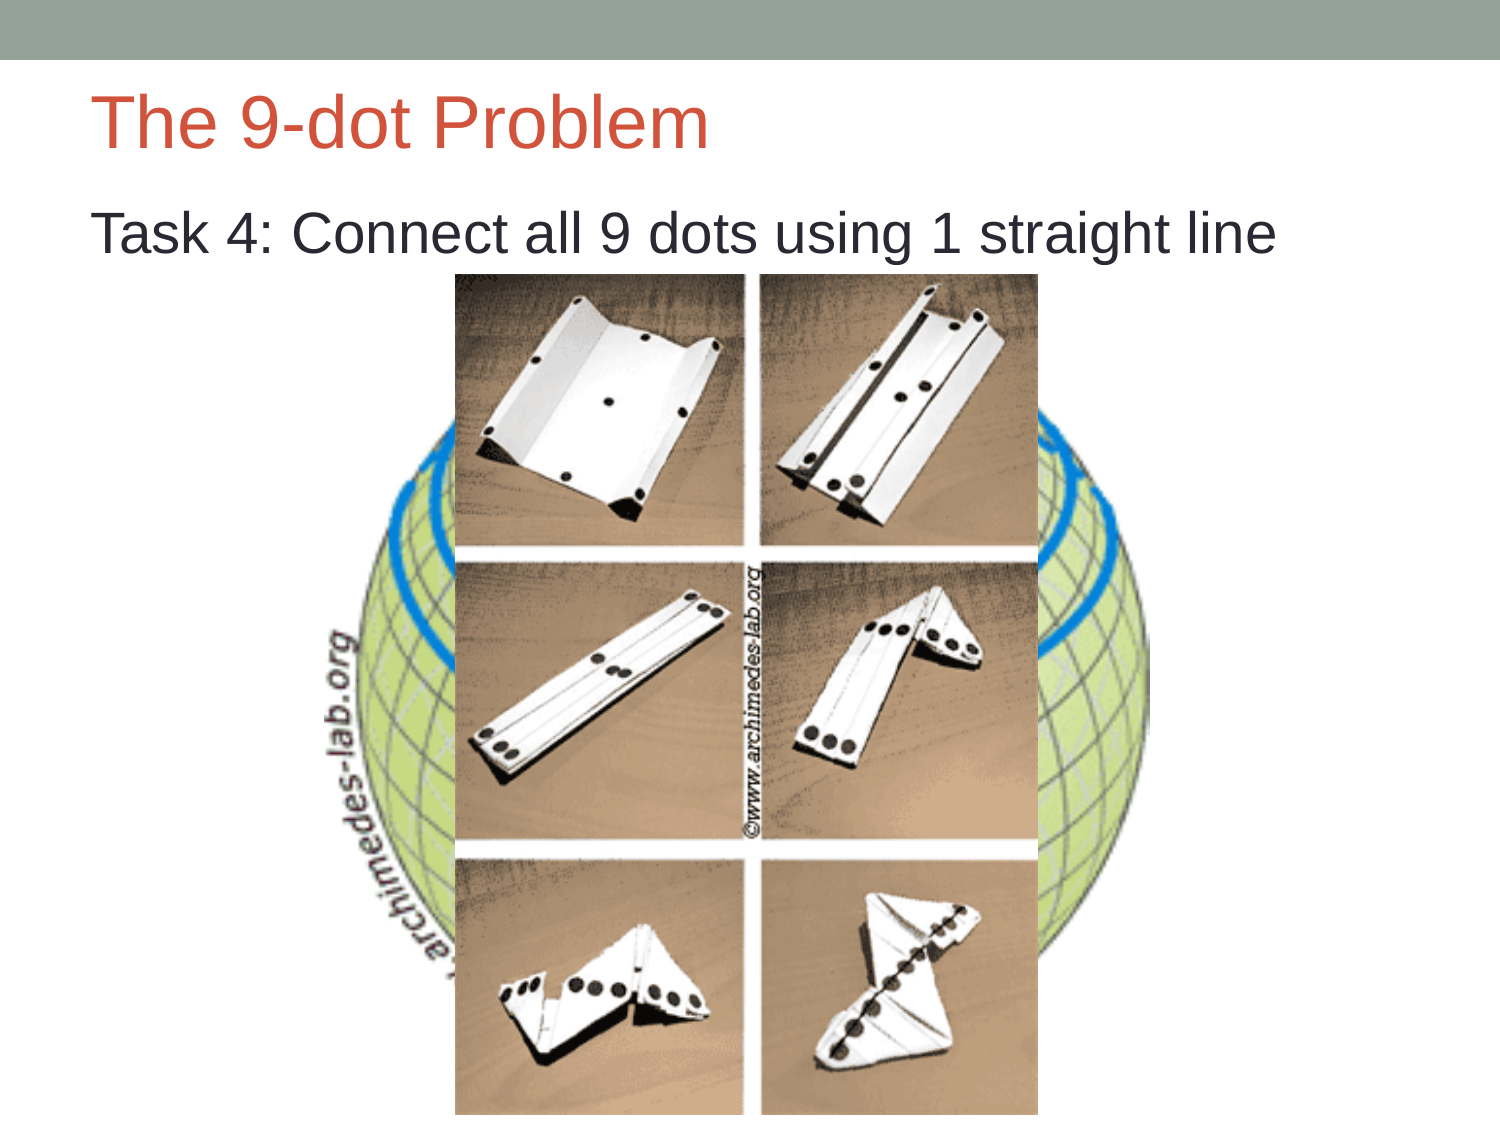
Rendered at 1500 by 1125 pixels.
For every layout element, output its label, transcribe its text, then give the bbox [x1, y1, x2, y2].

picture [324, 274, 1151, 1115]
list Task 4: Connect all 9 dots using 1 straight line [75, 187, 1425, 1063]
title The 9-dot Problem [75, 37, 1425, 187]
